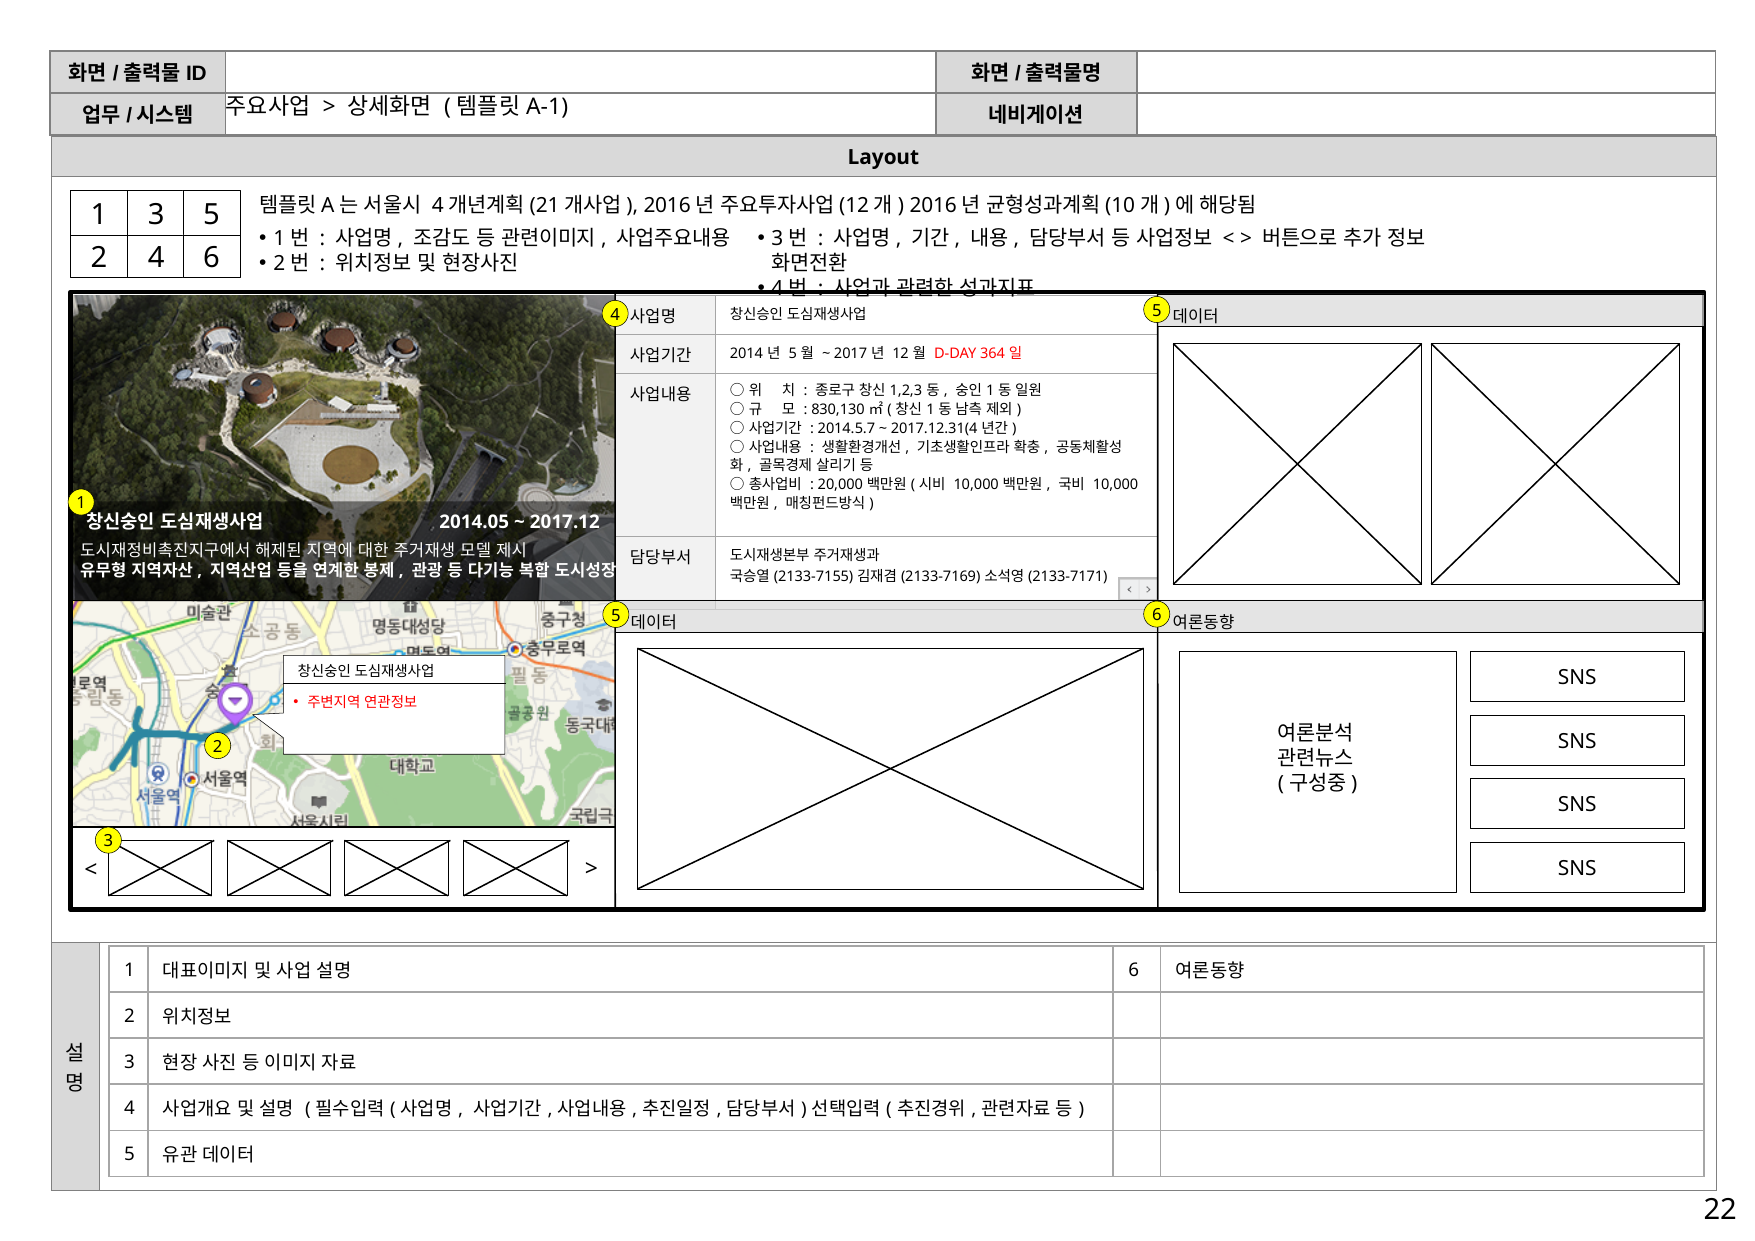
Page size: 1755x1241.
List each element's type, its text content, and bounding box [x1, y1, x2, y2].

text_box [1172, 343, 1680, 585]
table_cell 위치정보 [149, 993, 1112, 1037]
table_cell [1161, 1131, 1703, 1176]
table_cell 4 [110, 1085, 147, 1130]
text_box 5 [181, 188, 242, 233]
table_cell 5 [110, 1131, 147, 1176]
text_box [70, 291, 1705, 911]
table_header 여론동향 [1161, 947, 1703, 991]
table_cell [1114, 1131, 1160, 1176]
table_cell [1114, 993, 1160, 1037]
table_cell 2 [110, 993, 147, 1037]
text_box 4 [126, 233, 181, 280]
table_header 6 [1114, 947, 1160, 991]
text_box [637, 647, 1144, 890]
table_cell [1161, 1039, 1703, 1083]
text_box 템플릿A는 서울시 4개년계획(21개사업), 2016년 주요투자사업(12개) 2016년 균형성과계획(10개)에 해당됨 [244, 183, 1704, 224]
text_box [278, 654, 506, 755]
table_header 1 [110, 947, 147, 991]
text_box 1 [68, 188, 126, 233]
table_cell 현장 사진 등 이미지 자료 [149, 1039, 1112, 1083]
table_header 대표이미지 및 사업 설명 [149, 947, 1112, 991]
text_box 3번 : 사업명, 기간, 내용, 담당부서 등 사업정보 < > 버튼으로 추가 정보 화면전환 4번 : 사업과 관련한 성과지표 [742, 217, 1492, 289]
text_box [69, 826, 616, 897]
text_box 주요사업 > 상세화면 (템플릿A-1) [210, 84, 584, 127]
table_cell [1161, 1085, 1703, 1130]
table_cell 유관 데이터 [149, 1131, 1112, 1176]
text_box 6 [181, 233, 242, 280]
text_box 3 [126, 188, 181, 233]
table_cell [1114, 1039, 1160, 1083]
table_cell 3 [110, 1039, 147, 1083]
text_box 2 [68, 233, 126, 280]
table_cell [1161, 993, 1703, 1037]
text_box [1179, 651, 1685, 893]
text_box 1번 : 사업명, 조감도 등 관련이미지, 사업주요내용 2번 : 위치정보 및 현장사진 [244, 217, 742, 282]
table_cell [1114, 1085, 1160, 1130]
table_cell 사업개요 및 설명 (필수입력(사업명, 사업기간,사업내용,추진일정,담당부서)선택입력(추진경위,관련자료 등) [149, 1085, 1112, 1130]
